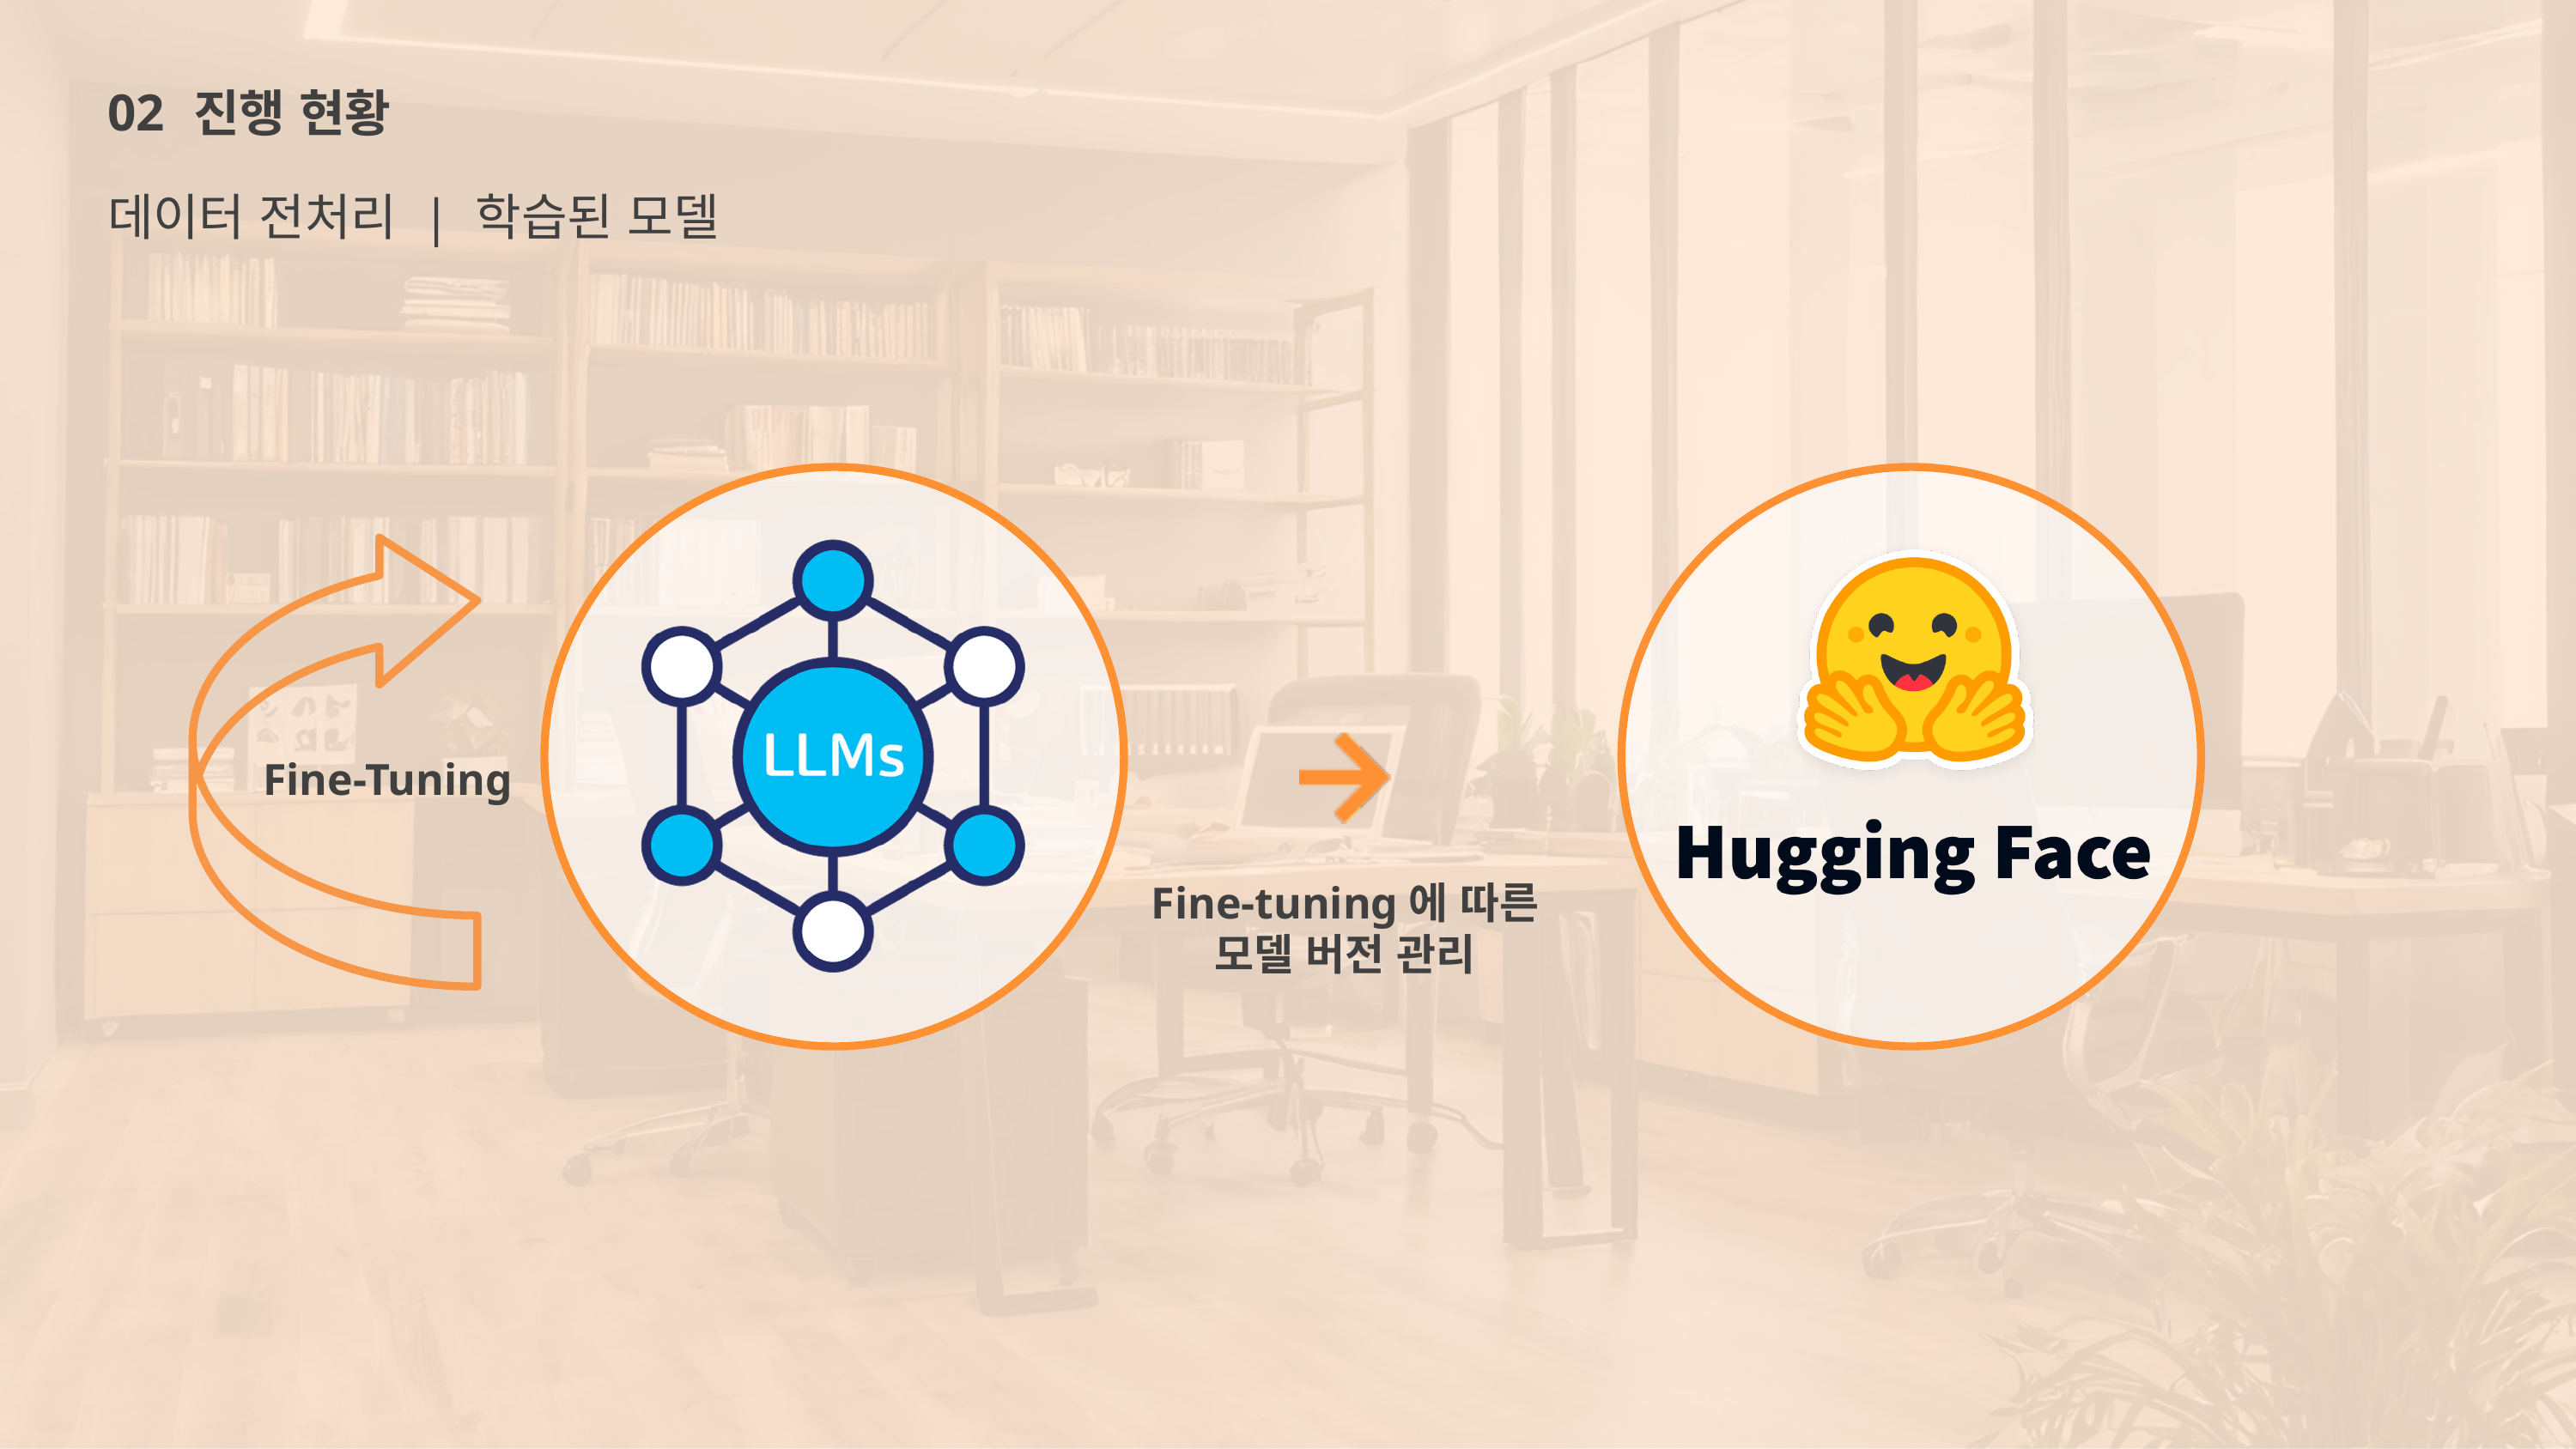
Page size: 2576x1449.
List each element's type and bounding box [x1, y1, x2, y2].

picture [0, 0, 2576, 1449]
text_box [498, 421, 1170, 1093]
text_box [1621, 466, 2202, 1047]
